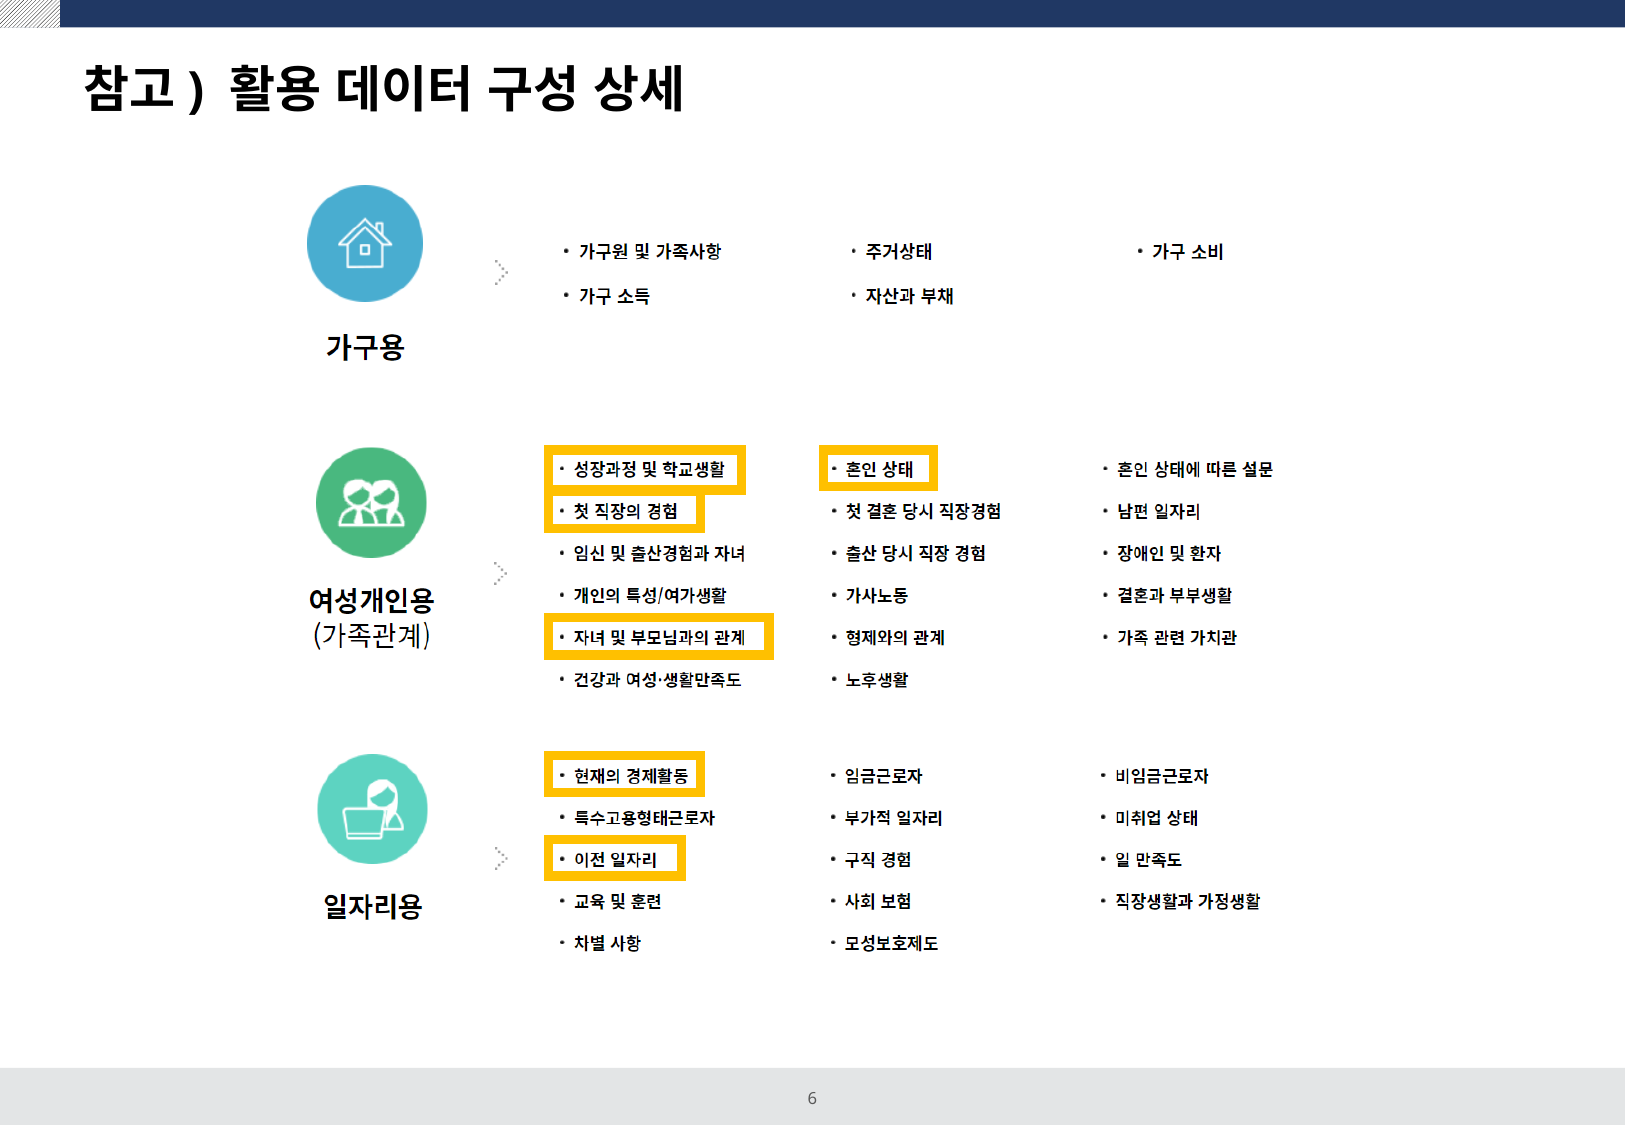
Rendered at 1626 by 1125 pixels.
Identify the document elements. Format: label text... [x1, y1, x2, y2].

picture [257, 136, 1368, 1012]
title 참고) 활용 데이터 구성 상세 [68, 44, 1569, 137]
